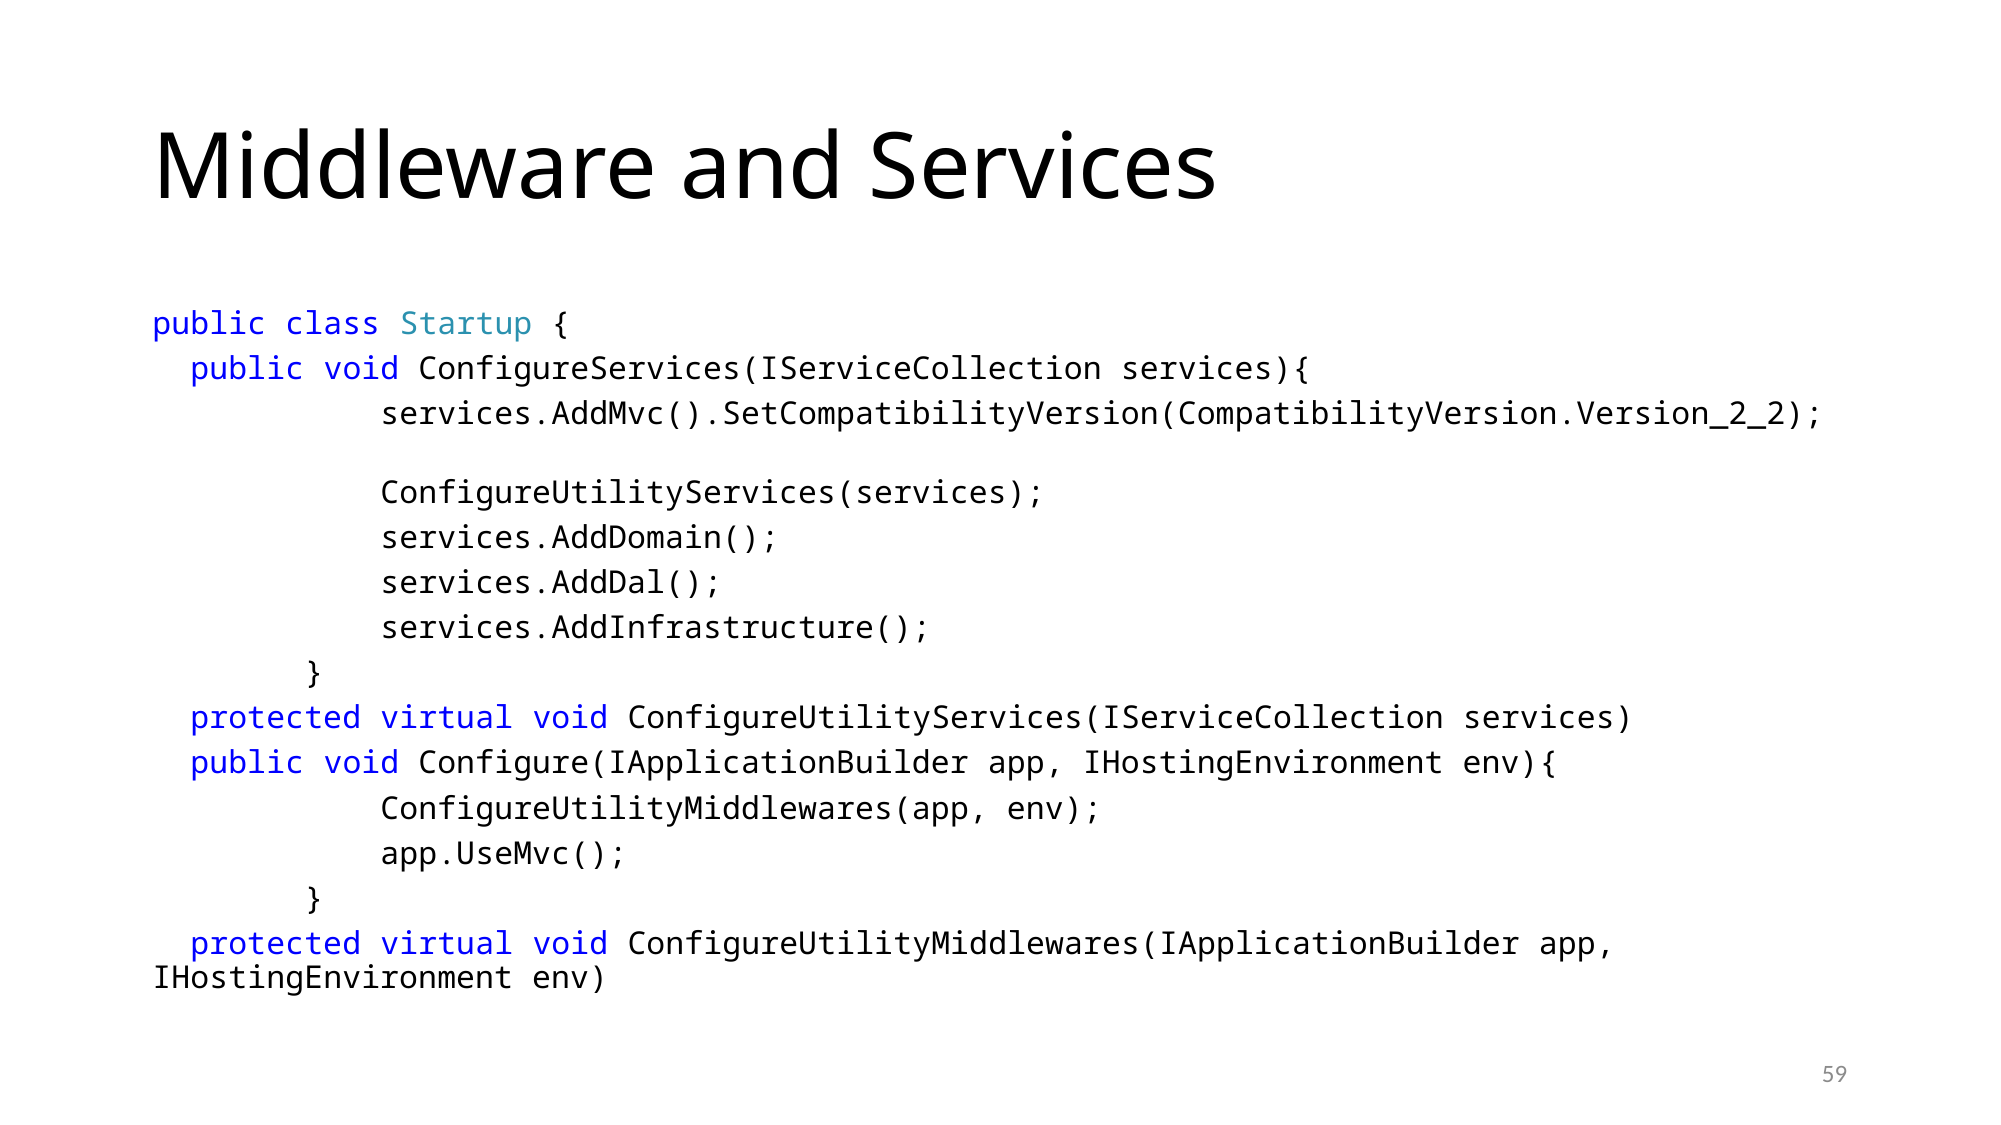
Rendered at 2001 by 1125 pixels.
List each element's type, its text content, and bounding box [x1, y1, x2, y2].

list public class Startup { public void ConfigureServices(IServiceCollection services){ services.AddMvc().SetCompatibilityVersion(CompatibilityVersion.Version_2_2); ConfigureUtilityServices(services); services.AddDomain(); services.AddDal(); services.AddInfrastructure(); } protected virtual void ConfigureUtilityServices(IServiceCollection services) public void Configure(IApplicationBuilder app, IHostingEnvironment env){ ConfigureUtilityMiddlewares(app, env); app.UseMvc(); } protected virtual void ConfigureUtilityMiddlewares(IApplicationBuilder app, IHostingEnvironment env) [137, 299, 1863, 1014]
slide_number 59 [1412, 1042, 1863, 1103]
title Middleware and Services [137, 59, 1863, 278]
